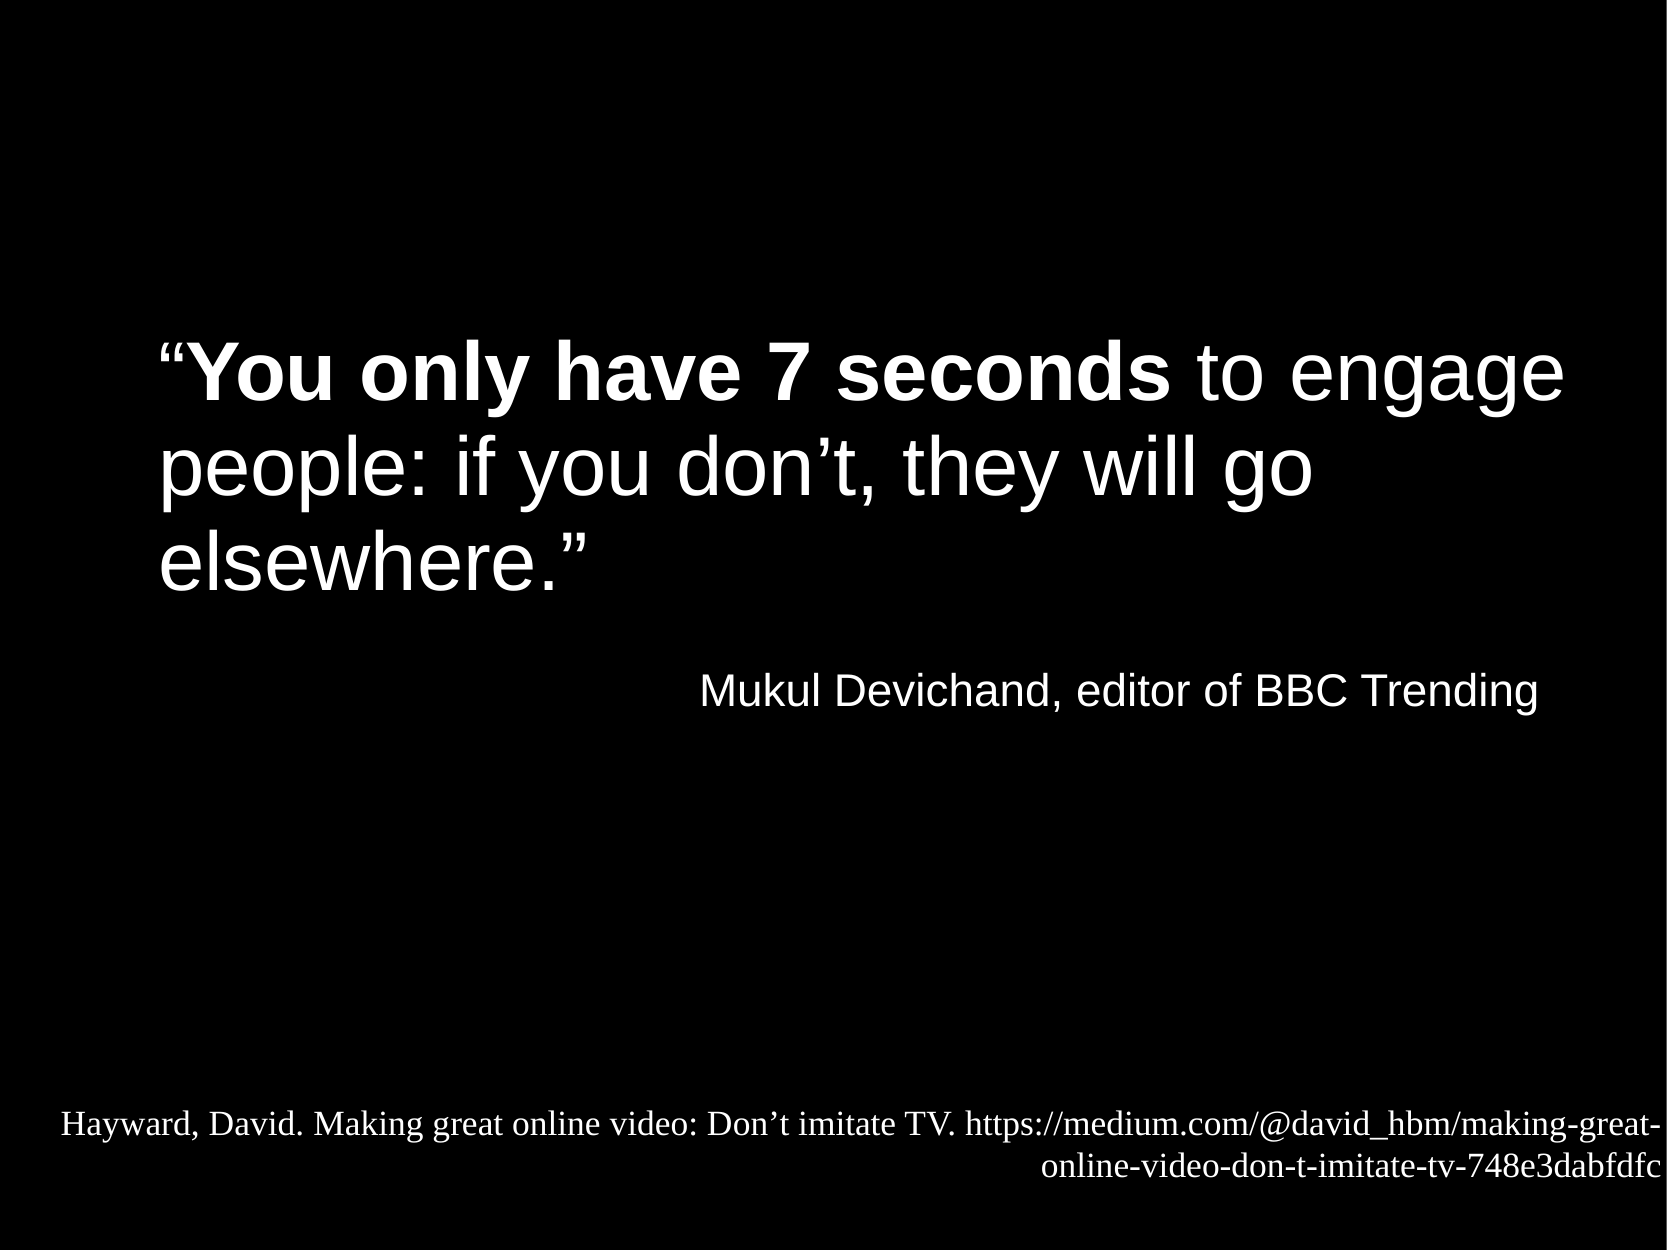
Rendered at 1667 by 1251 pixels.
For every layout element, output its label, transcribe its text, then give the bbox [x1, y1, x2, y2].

text_box Mukul Devichand, editor of BBC Trending [684, 645, 1598, 731]
text_box Hayward, David. Making great online video: Don’t imitate TV. https://medium.com/@david_hbm/making-great-online-video-don-t-imitate-tv-748e3dabfdfc [0, 1100, 1667, 1203]
text_box “You only have 7 seconds to engage people: if you don’t, they will go elsewhere.” [158, 324, 1598, 732]
